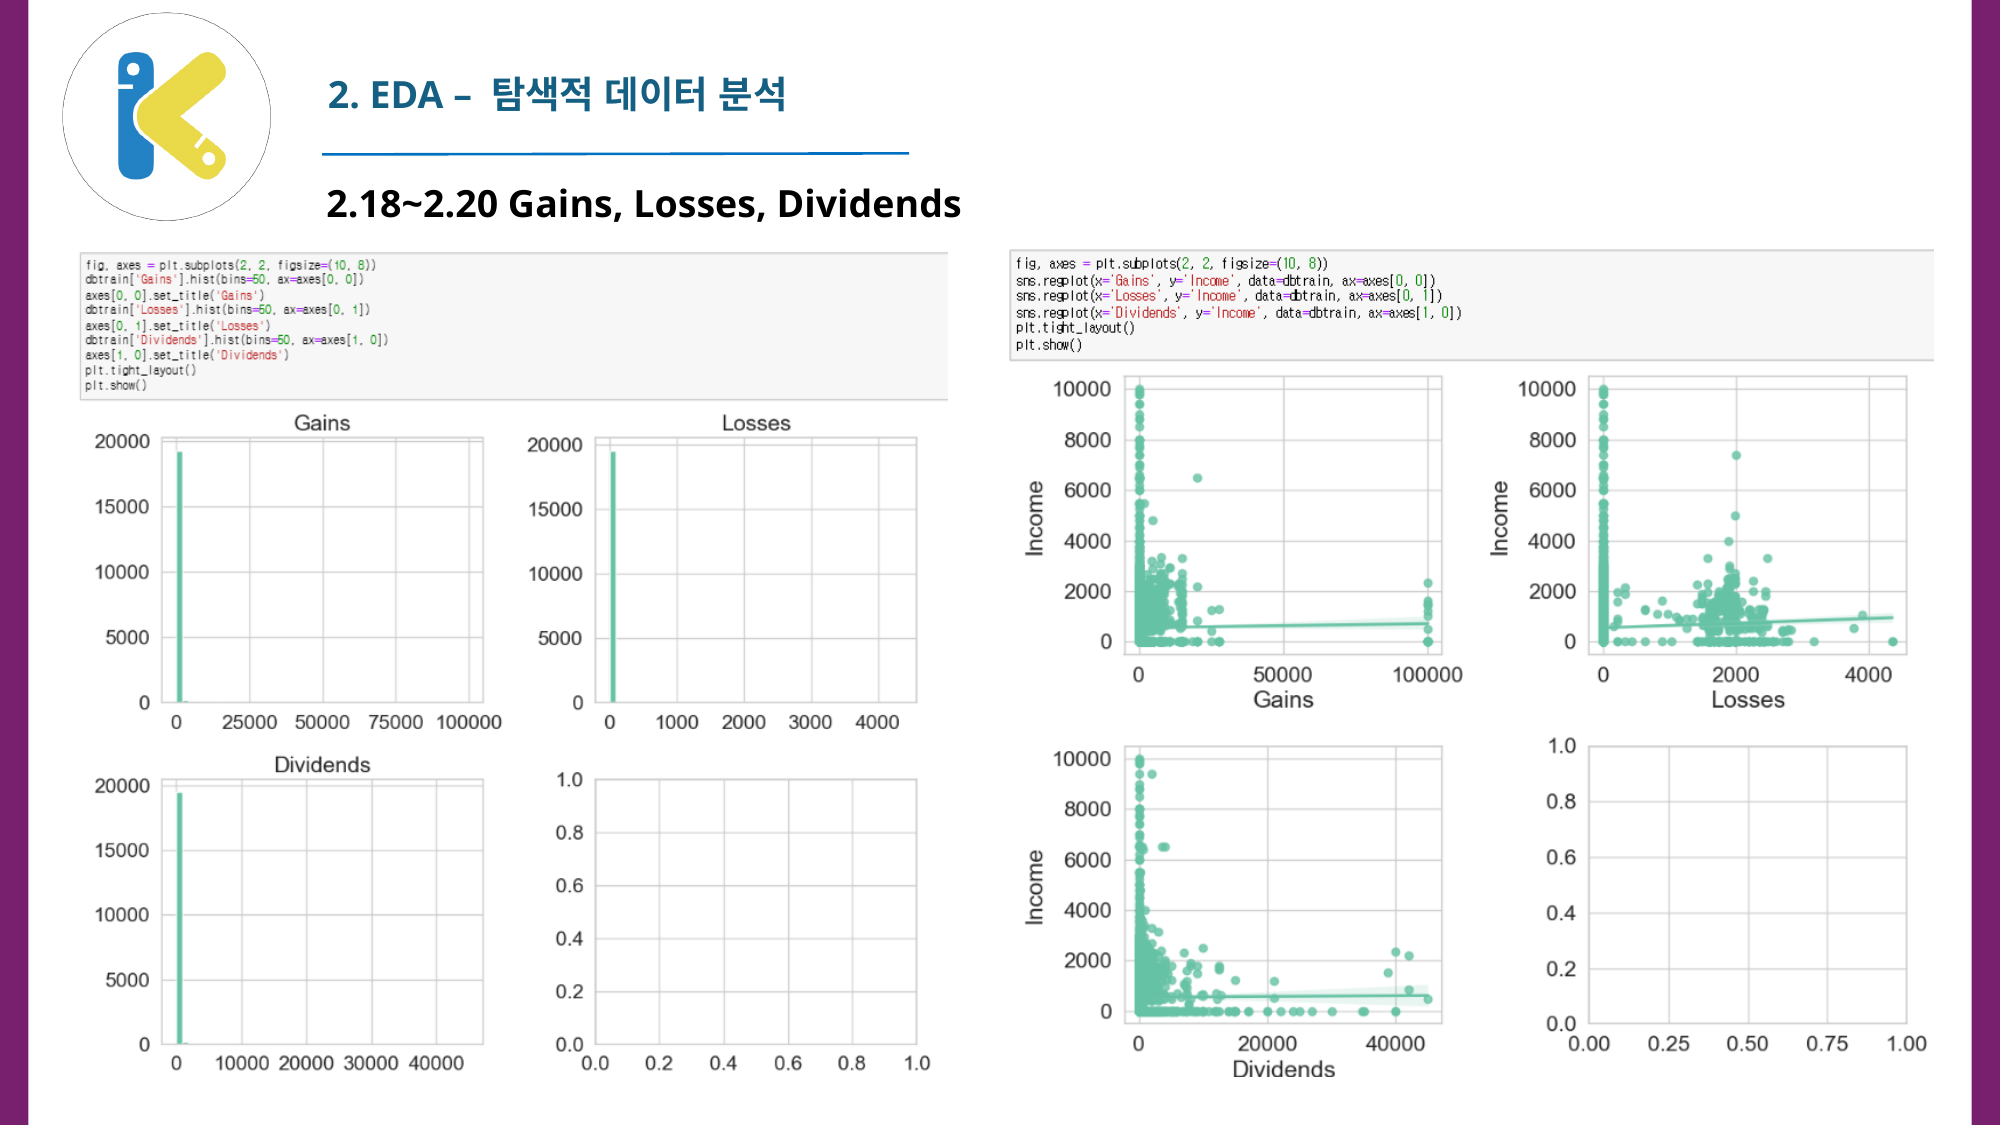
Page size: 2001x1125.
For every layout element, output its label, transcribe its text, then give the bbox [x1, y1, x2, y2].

text_box [0, 0, 30, 1125]
picture [1009, 247, 1934, 1077]
picture [73, 250, 949, 1081]
text_box 2.18~2.20 Gains, Losses, Dividends [311, 172, 978, 233]
picture [51, 2, 281, 233]
text_box [1970, 0, 2000, 1125]
text_box 2. EDA – 탐색적 데이터 분석 [311, 48, 866, 139]
